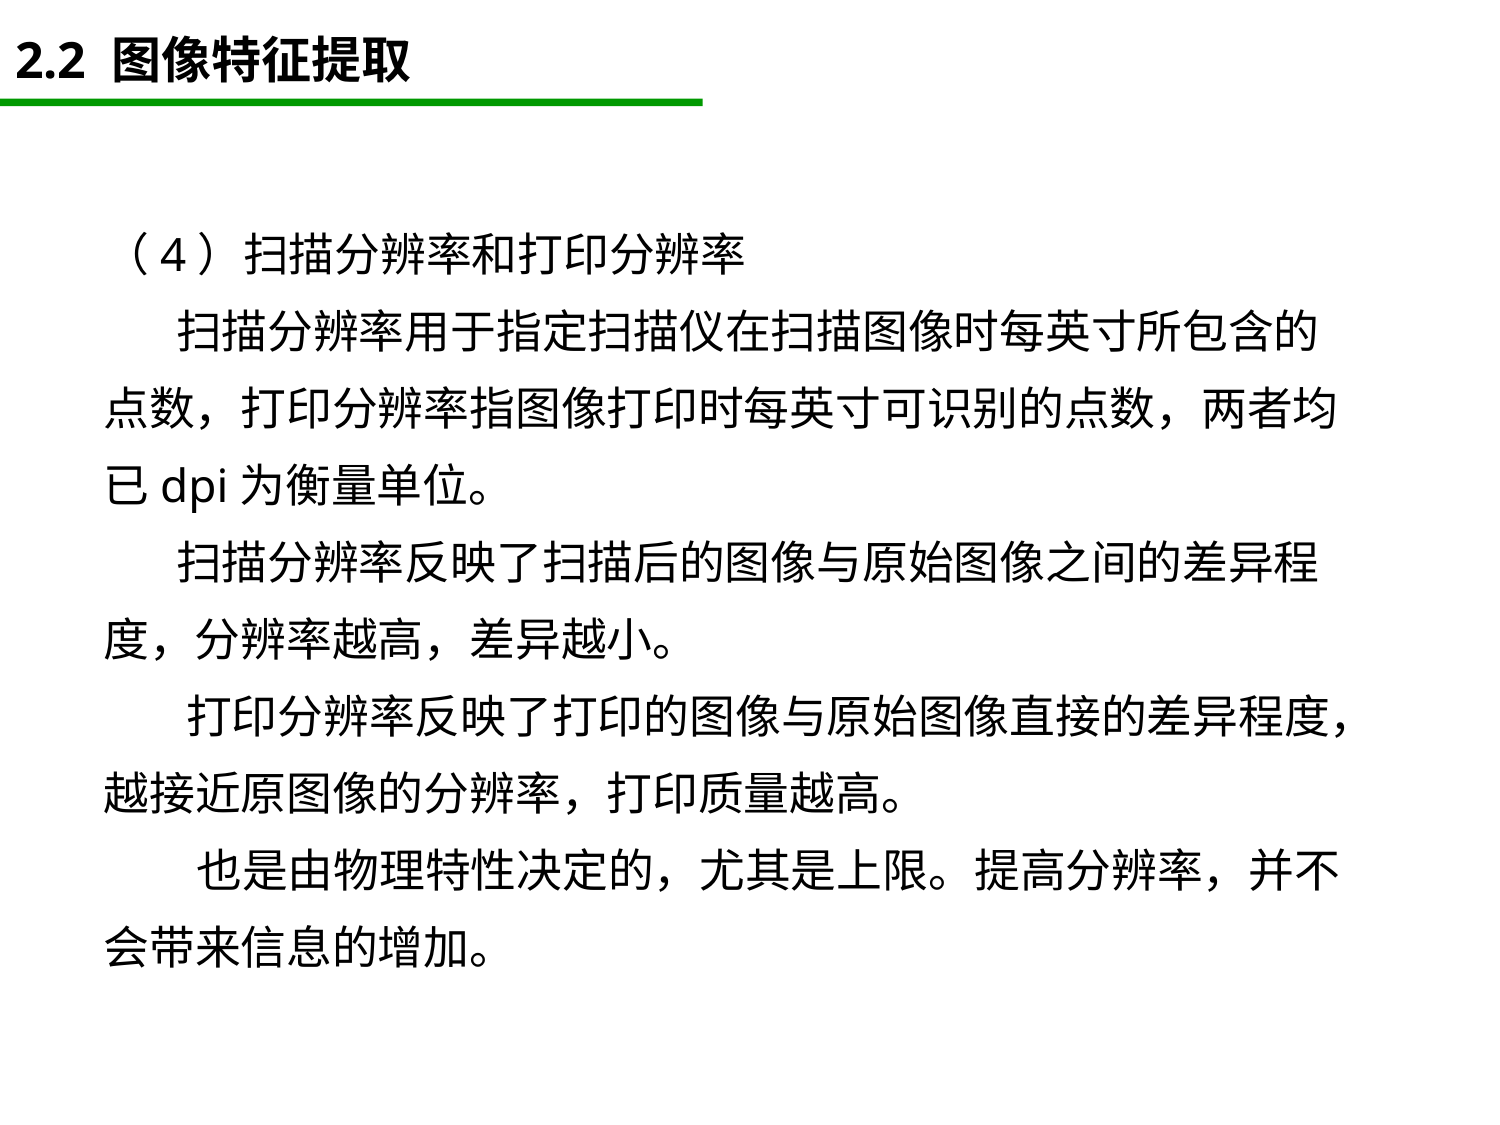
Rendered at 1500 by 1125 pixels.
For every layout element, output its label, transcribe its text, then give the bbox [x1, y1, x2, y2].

title 2.2 图像特征提取 [0, 18, 920, 98]
list （4）扫描分辨率和打印分辨率 扫描分辨率用于指定扫描仪在扫描图像时每英寸所包含的点数，打印分辨率指图像打印时每英寸可识别的点数，两者均已dpi为衡量单位。 扫描分辨率反映了扫描后的图像与原始图像之间的差异程度，分辨率越高，差异越小。 打印分辨率反映了打印的图像与原始图像直接的差异程度，越接近原图像的分辨率，打印质量越高。 也是由物理特性决定的，尤其是上限。提高分辨率，并不会带来信息的增加。 [88, 196, 1377, 975]
